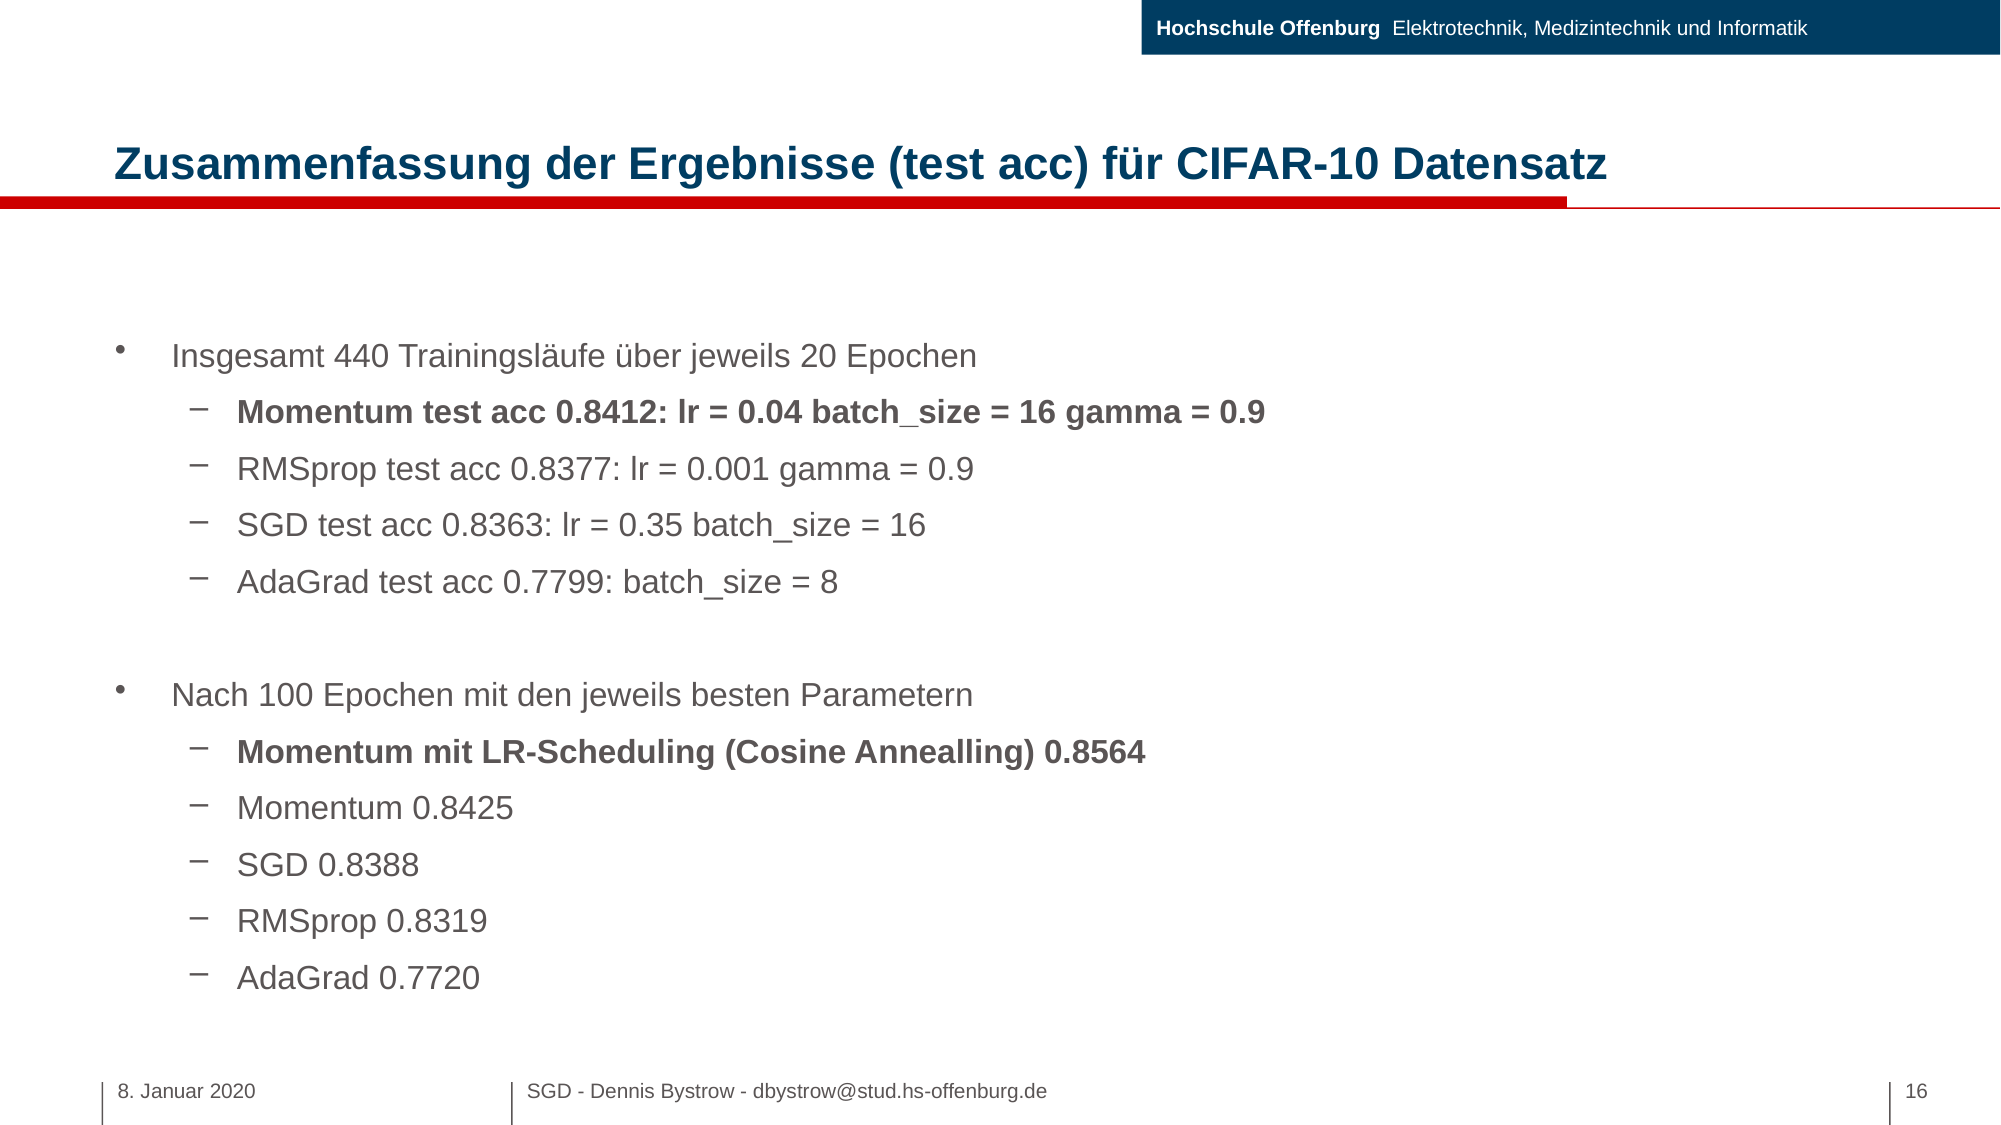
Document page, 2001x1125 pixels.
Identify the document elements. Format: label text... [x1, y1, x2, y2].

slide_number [102, 1070, 465, 1125]
footer SGD - Dennis Bystrow - dbystrow@stud.hs-offenburg.de [511, 1070, 1284, 1125]
slide_number 16 [1889, 1070, 2000, 1125]
list Insgesamt 440 Trainingsläufe über jeweils 20 Epochen Momentum test acc 0.8412: lr = 0.04 batch_size = 16 gamma = 0.9 RMSprop test acc 0.8377: lr = 0.001 gamma = 0.9 SGD test acc 0.8363: lr = 0.35 batch_size = 16 AdaGrad test acc 0.7799: batch_size = 8 Nach 100 Epochen mit den jeweils besten Parametern Momentum mit LR-Scheduling (Cosine Annealling) 0.8564 Momentum 0.8425 SGD 0.8388 RMSprop 0.8319 AdaGrad 0.7720 [99, 326, 1891, 1036]
title Zusammenfassung der Ergebnisse (test acc) für CIFAR-10 Datensatz [99, 54, 1698, 197]
